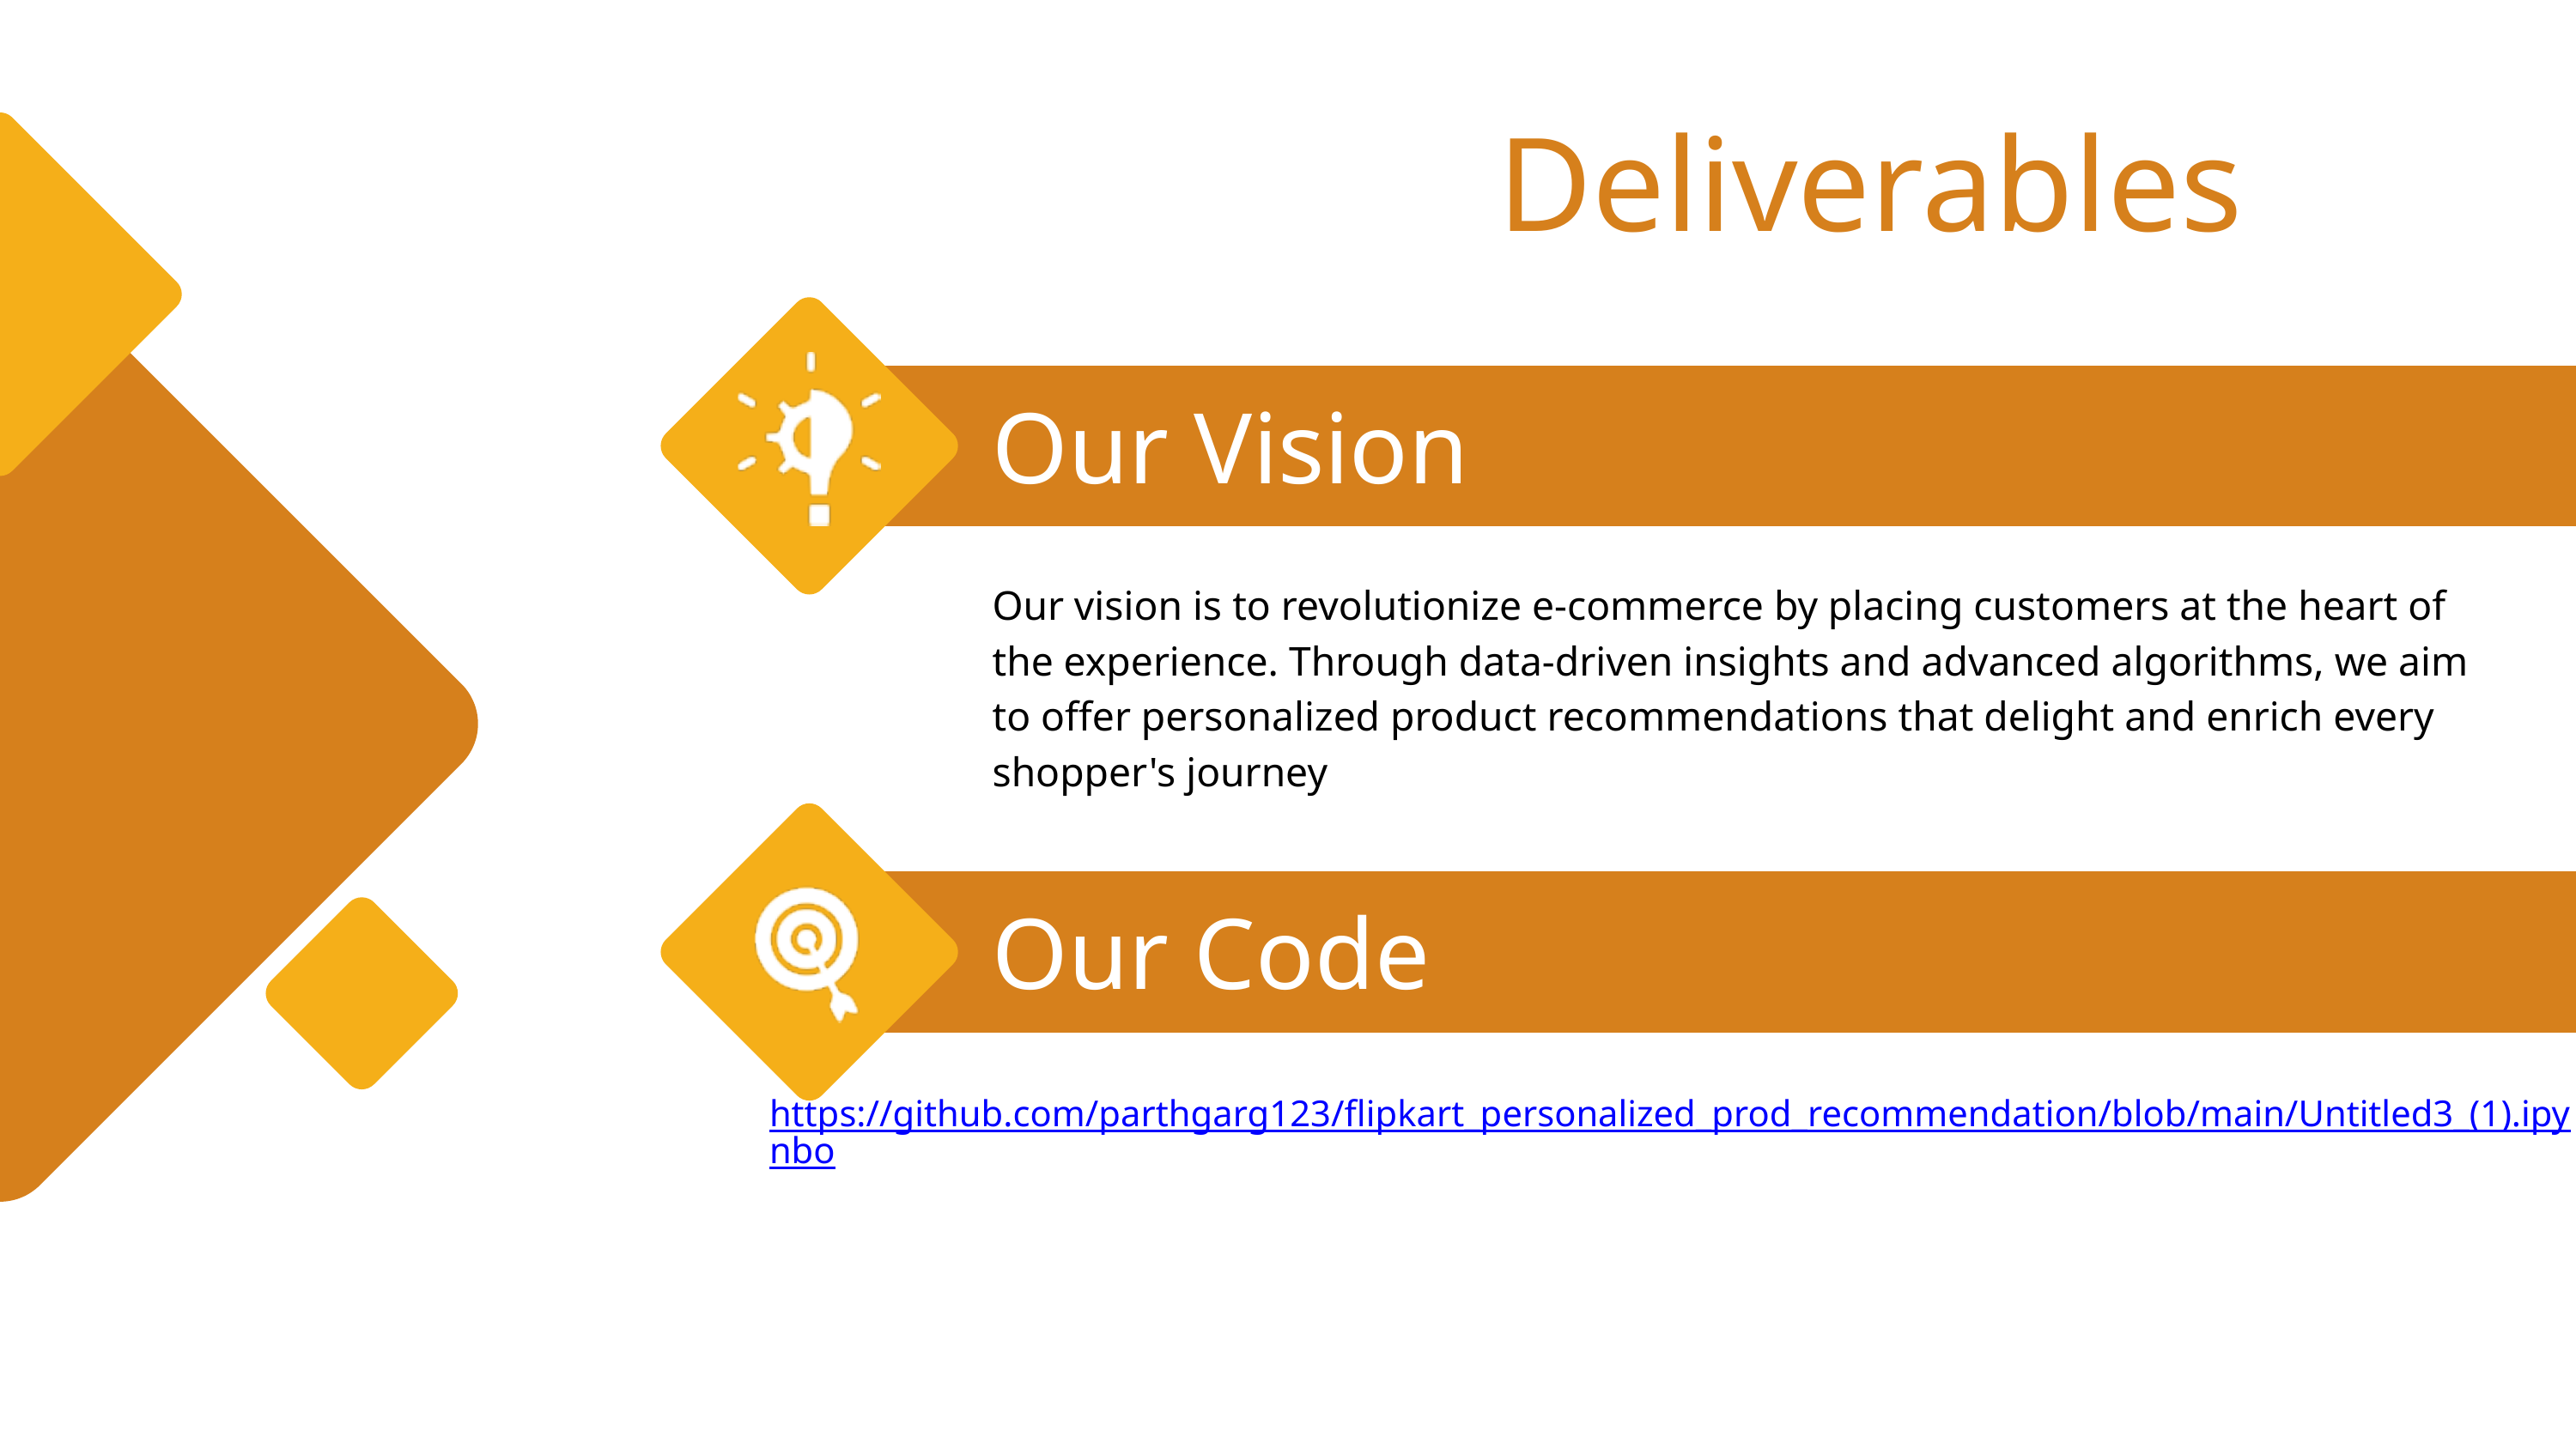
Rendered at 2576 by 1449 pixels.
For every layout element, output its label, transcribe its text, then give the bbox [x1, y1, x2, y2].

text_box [653, 289, 966, 603]
text_box https://github.com/parthgarg123/flipkart_personalized_prod_recommendation/blob/main/Untitled3_(1).ipynbo [769, 1089, 2576, 1141]
text_box Our vision is to revolutionize e-commerce by placing customers at the heart of the experience. Through data-driven insights and advanced algorithms, we aim to offer personalized product recommendations that delight and enrich every shopper's journey [992, 572, 2499, 795]
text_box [969, 870, 2576, 1033]
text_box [653, 796, 966, 1108]
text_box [969, 365, 2576, 527]
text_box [0, 105, 190, 484]
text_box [258, 889, 465, 1097]
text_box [0, 221, 502, 1226]
text_box Deliverables [653, 76, 2243, 258]
